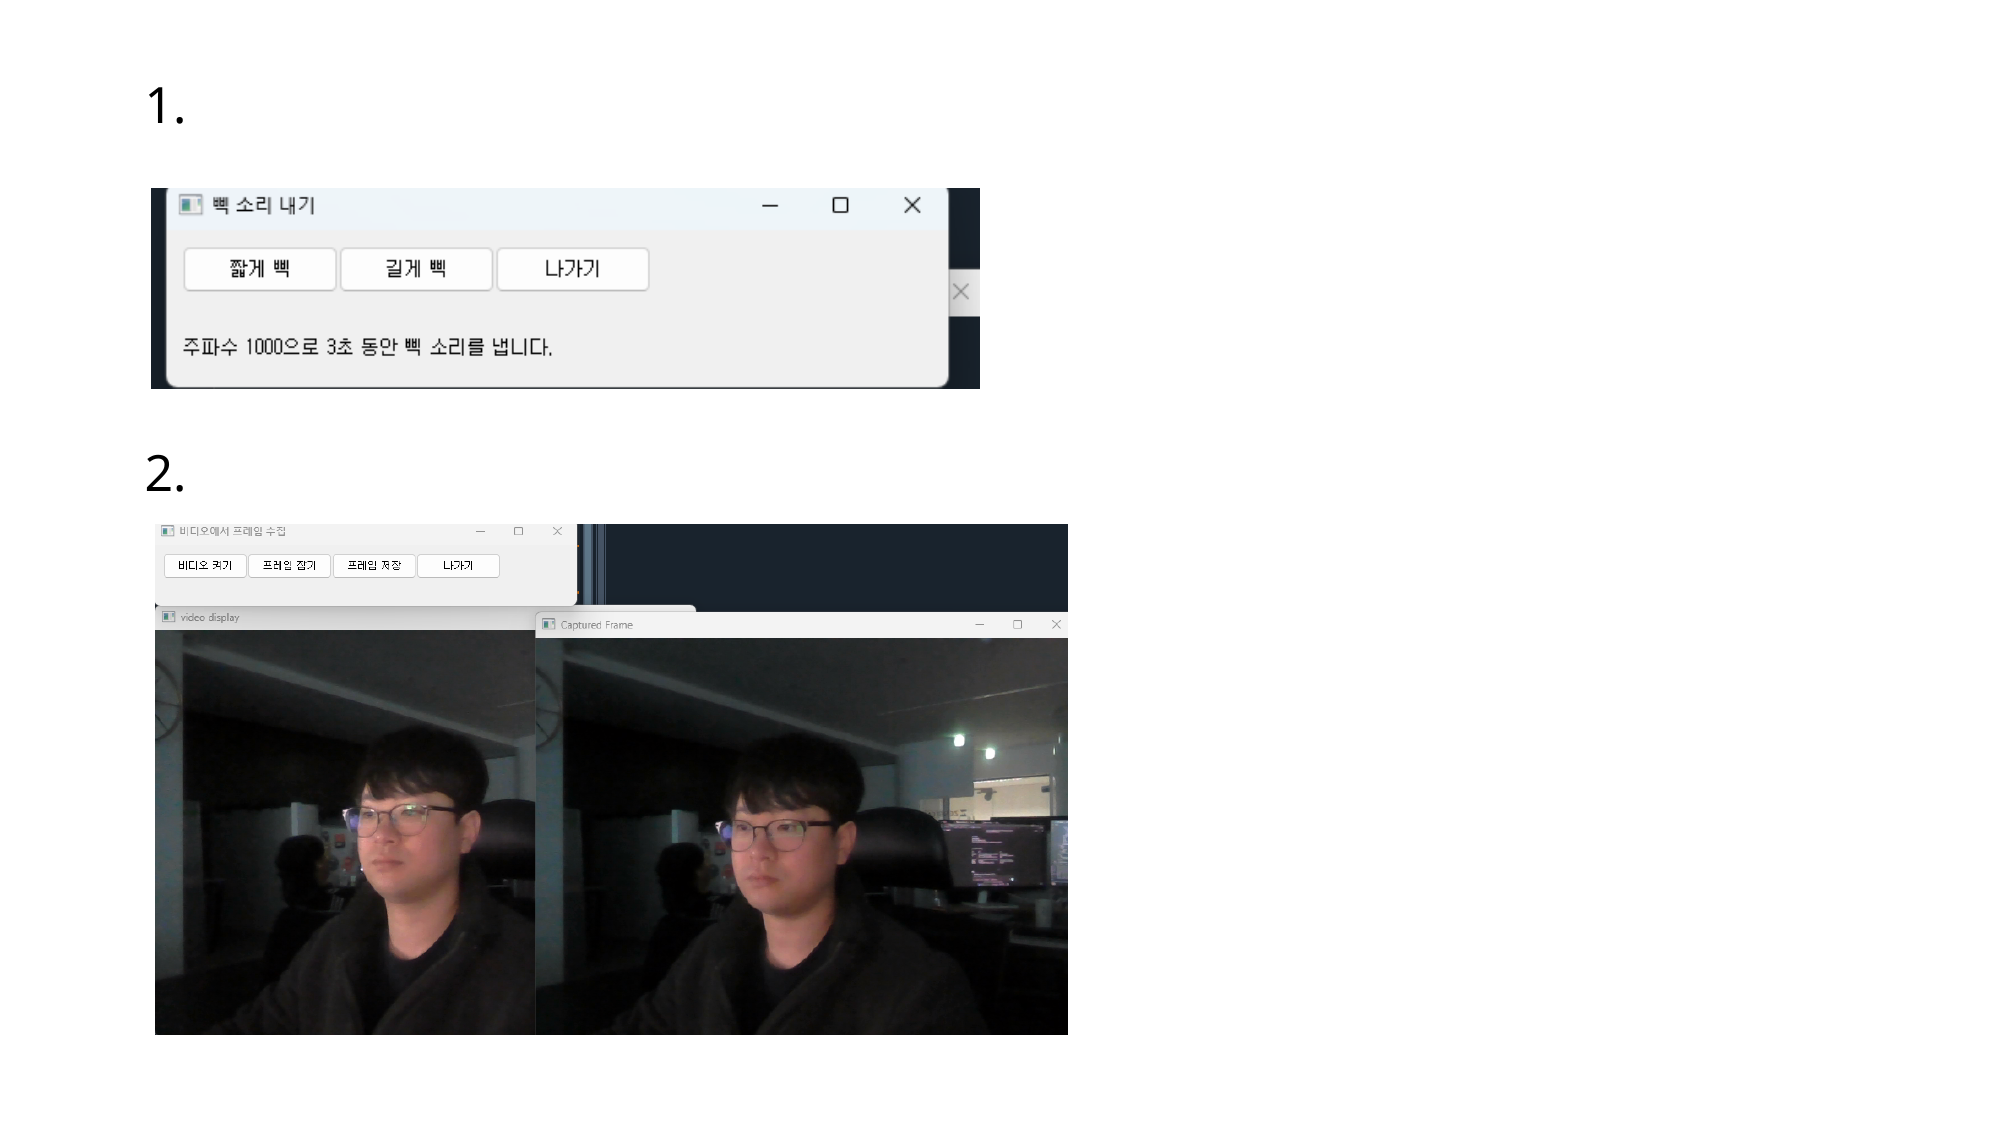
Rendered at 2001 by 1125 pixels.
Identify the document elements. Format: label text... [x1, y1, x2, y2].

text_box 2. [129, 440, 269, 529]
picture [154, 524, 1068, 1035]
picture [150, 188, 980, 390]
subtitle 1. [129, 73, 269, 162]
